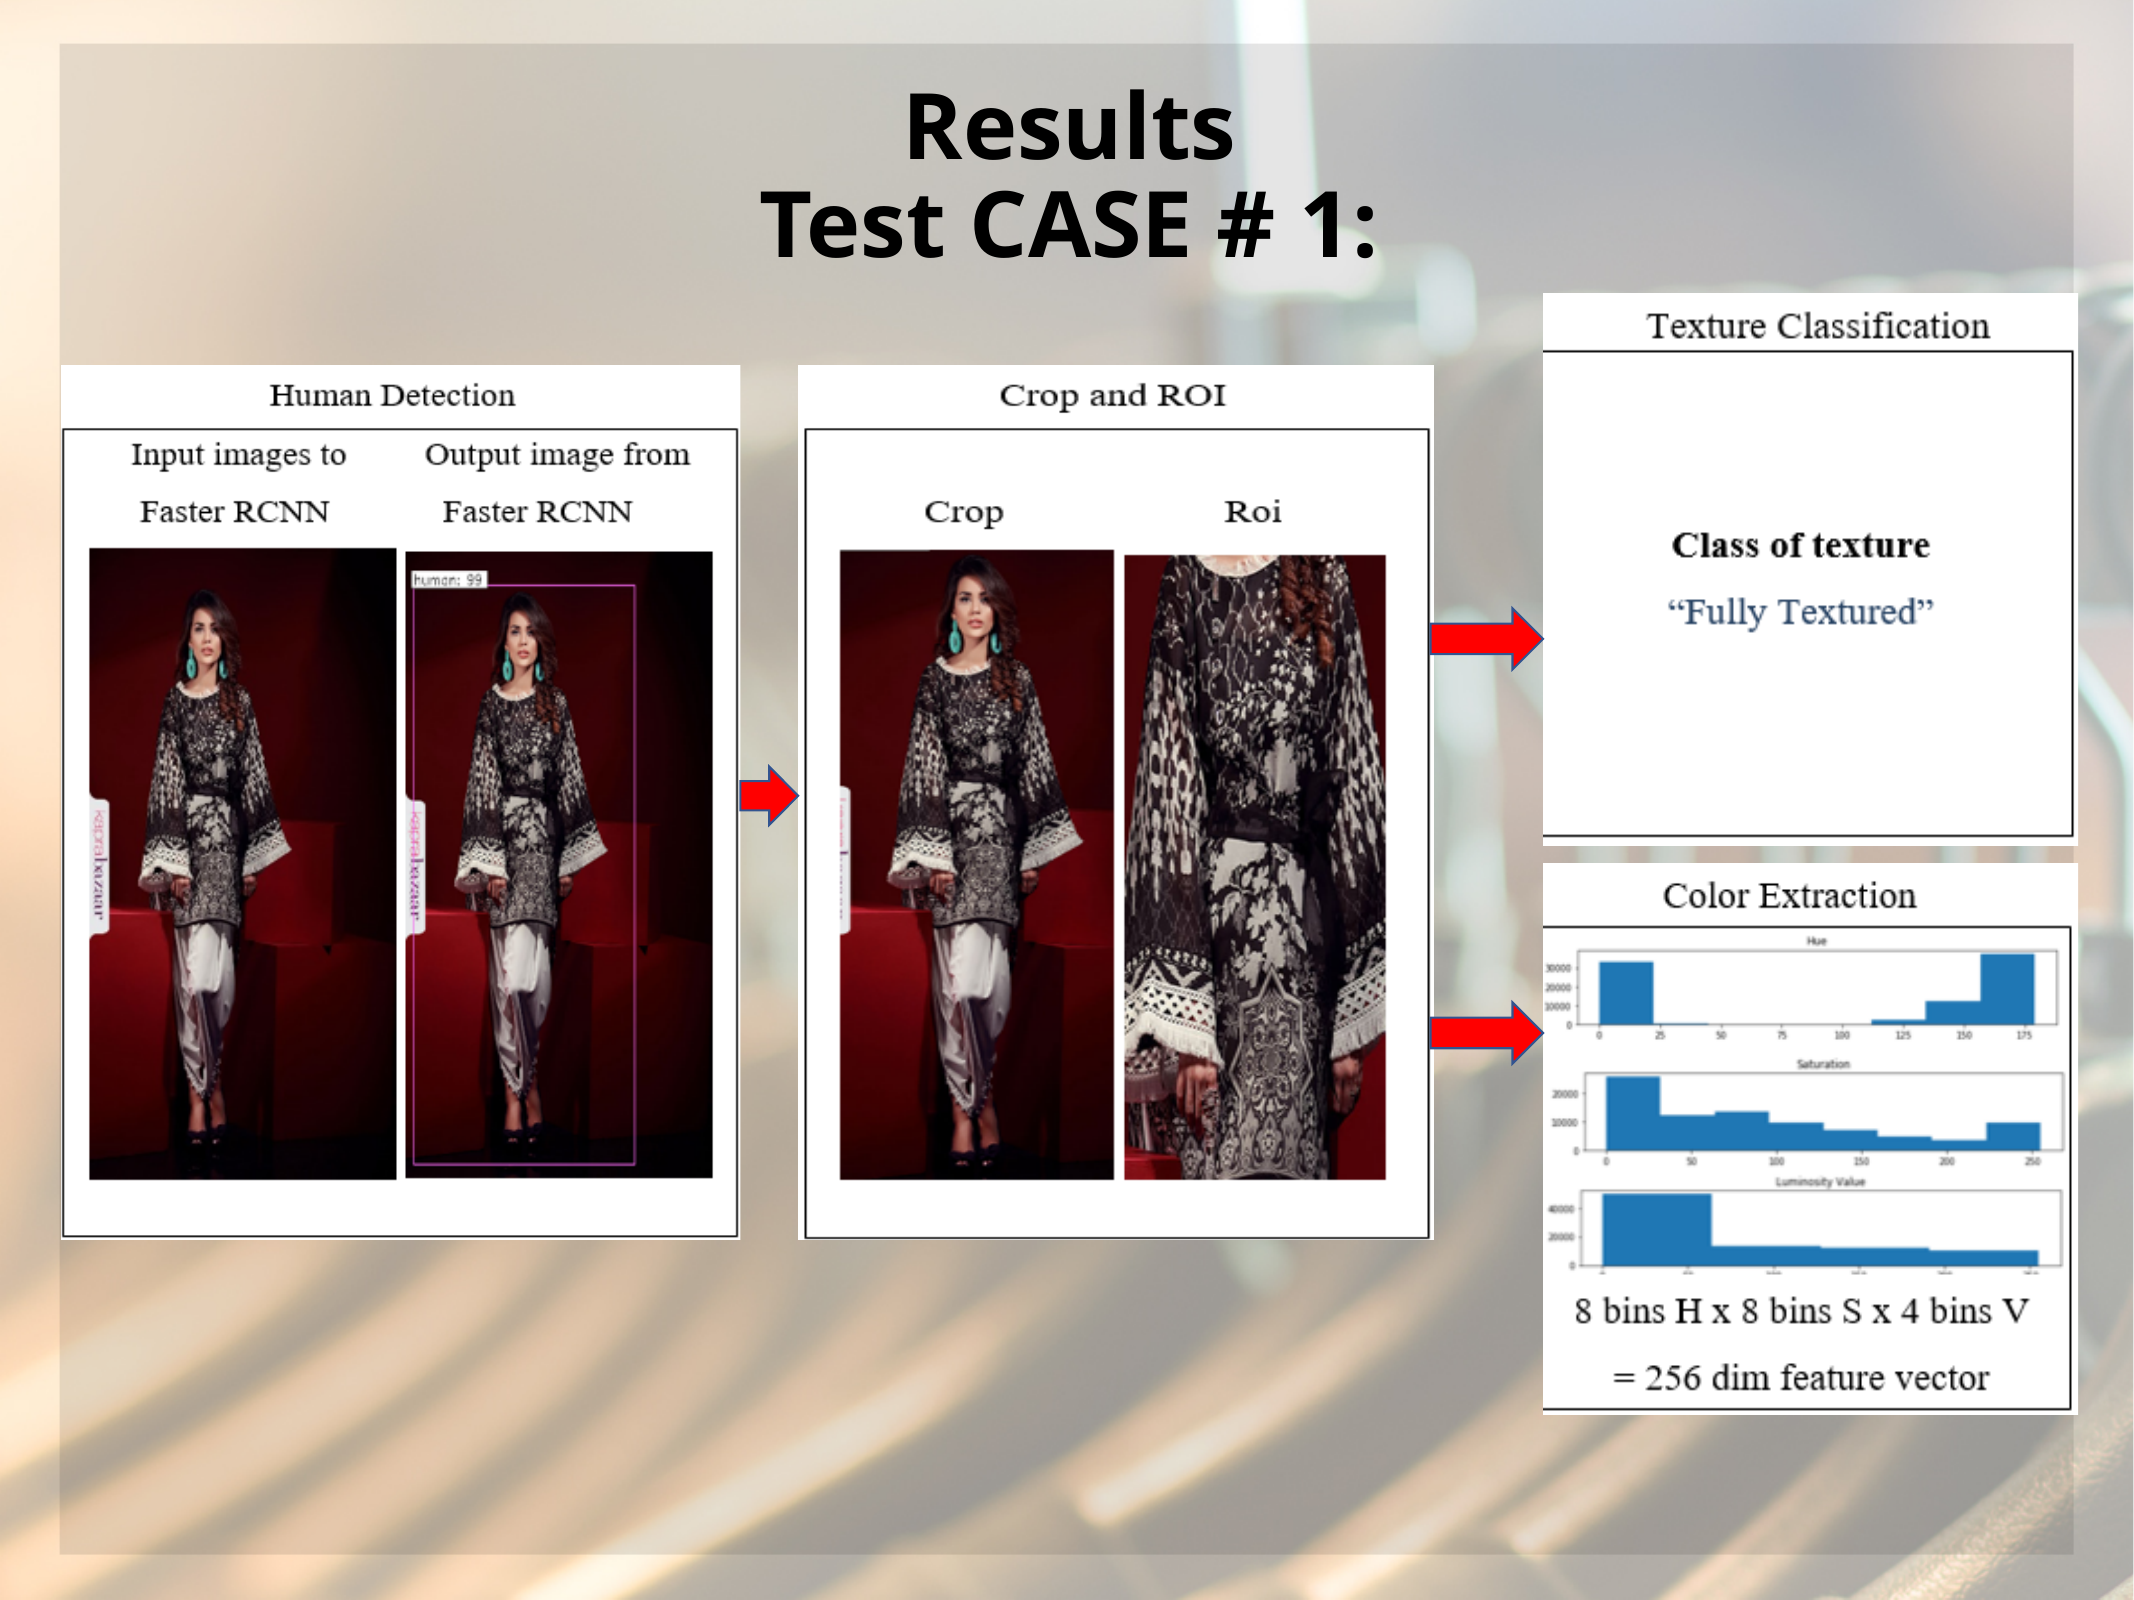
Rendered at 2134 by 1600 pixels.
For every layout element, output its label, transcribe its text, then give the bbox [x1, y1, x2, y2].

picture [0, 0, 2134, 1600]
text_box Results Test CASE # 1: [61, 72, 2079, 276]
text_box [1434, 999, 1543, 1067]
text_box [741, 764, 798, 828]
text_box [1434, 605, 1543, 672]
